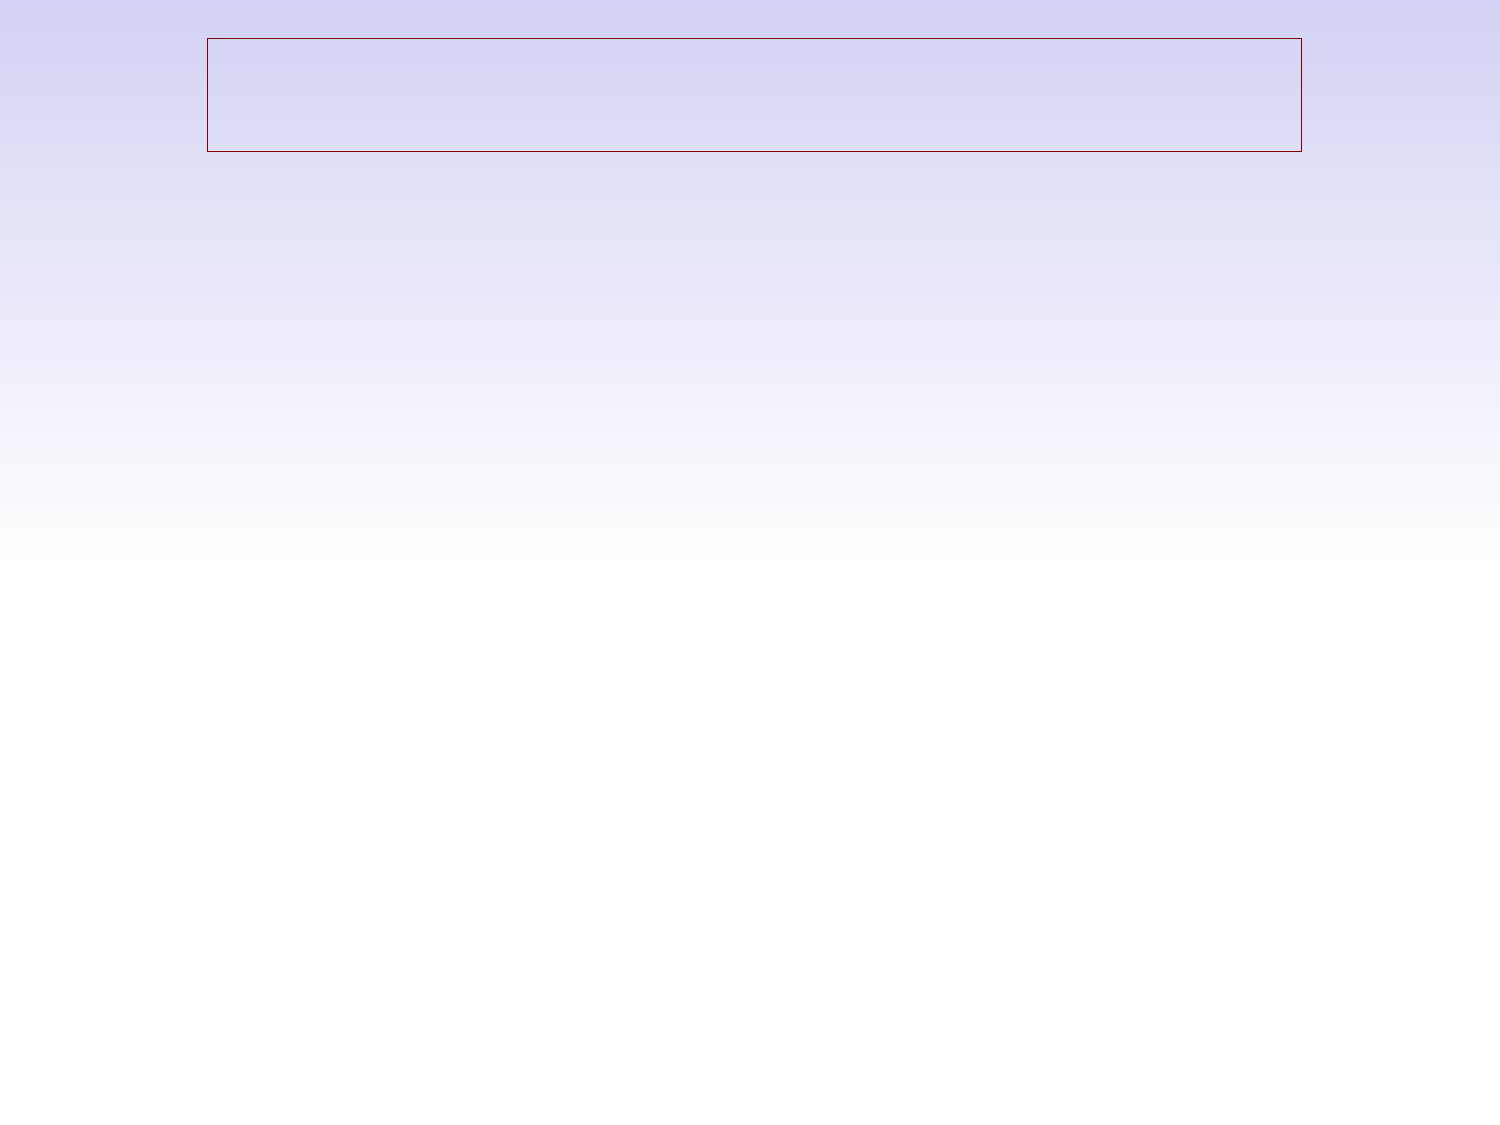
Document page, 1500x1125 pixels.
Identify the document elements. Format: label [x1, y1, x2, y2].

text_box [207, 38, 1302, 152]
